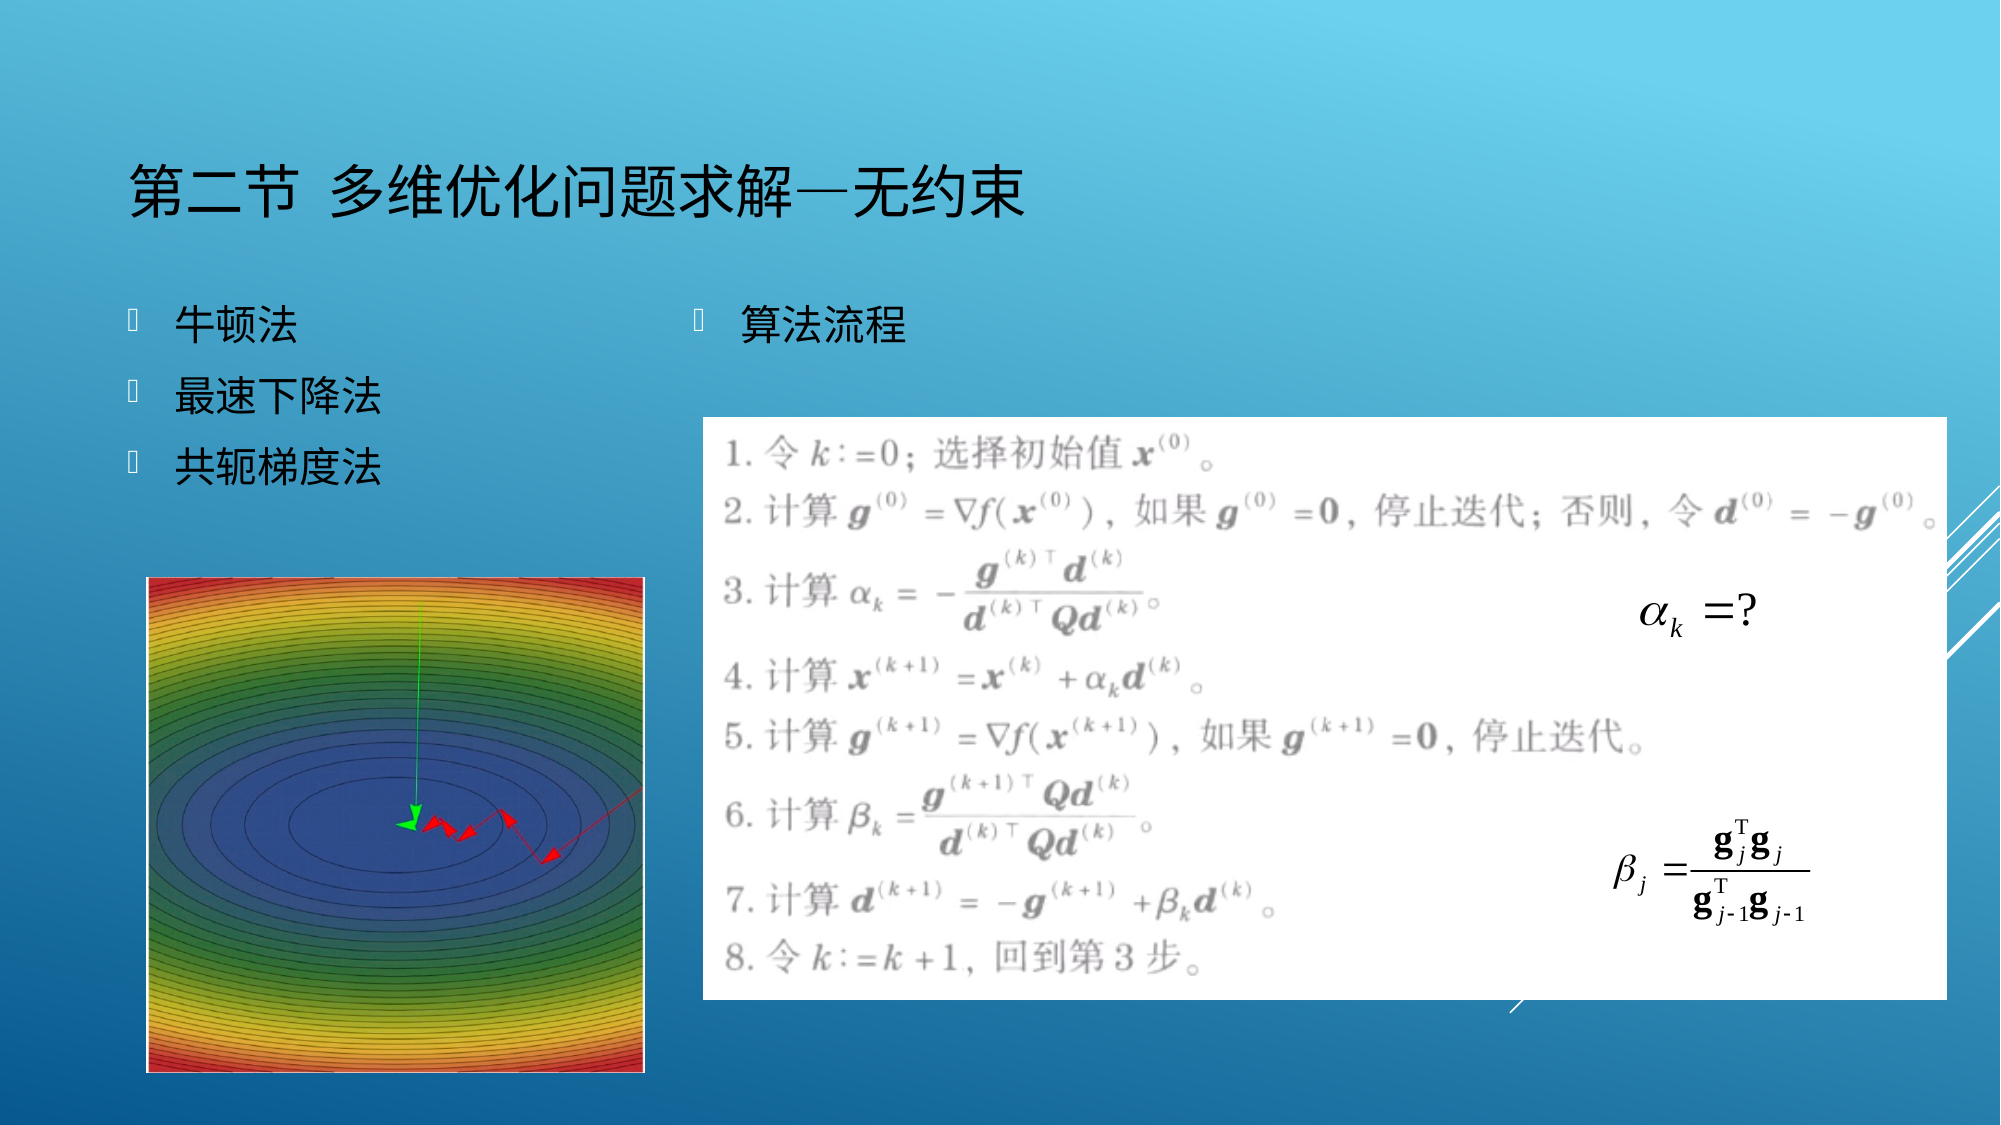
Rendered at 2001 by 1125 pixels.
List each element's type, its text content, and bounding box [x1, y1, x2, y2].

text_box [1632, 577, 1766, 650]
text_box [1605, 809, 1817, 933]
list 牛顿法 最速下降法 共轭梯度法 [112, 290, 678, 986]
title 第二节 多维优化问题求解—无约束 [112, 112, 1513, 268]
picture [703, 417, 1947, 1000]
picture [145, 577, 645, 1074]
text_box 算法流程 [678, 290, 2000, 986]
